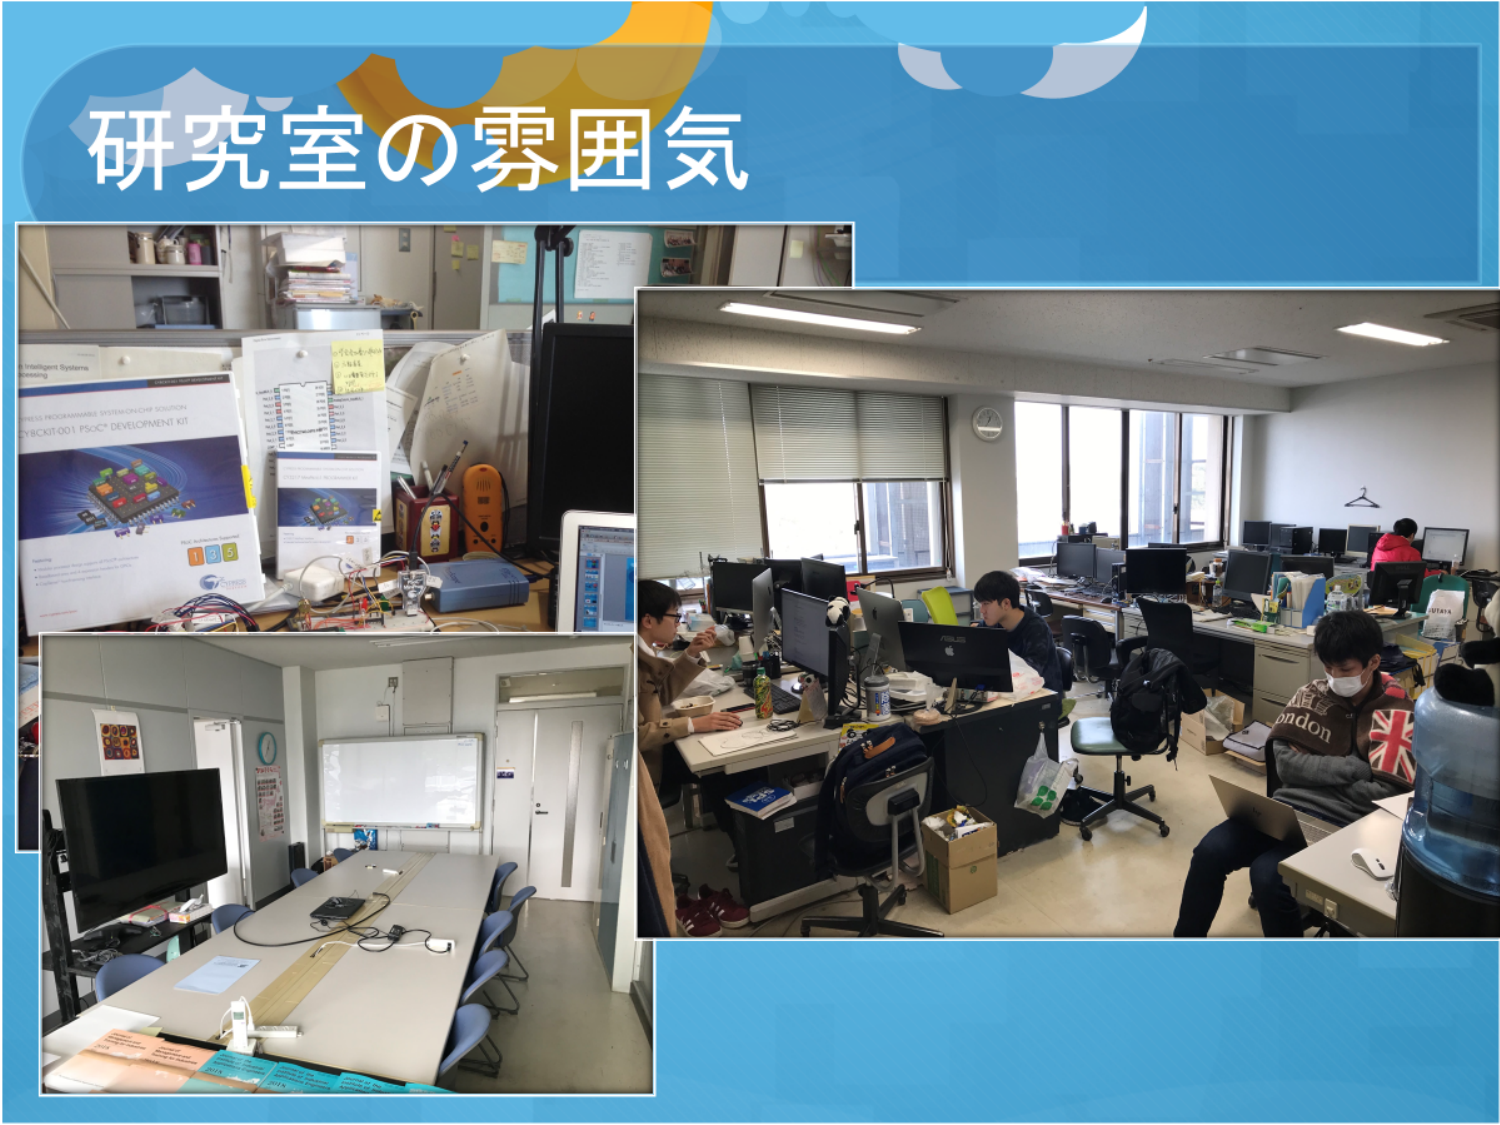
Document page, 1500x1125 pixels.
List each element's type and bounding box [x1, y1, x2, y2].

list [0, 0, 1500, 1125]
